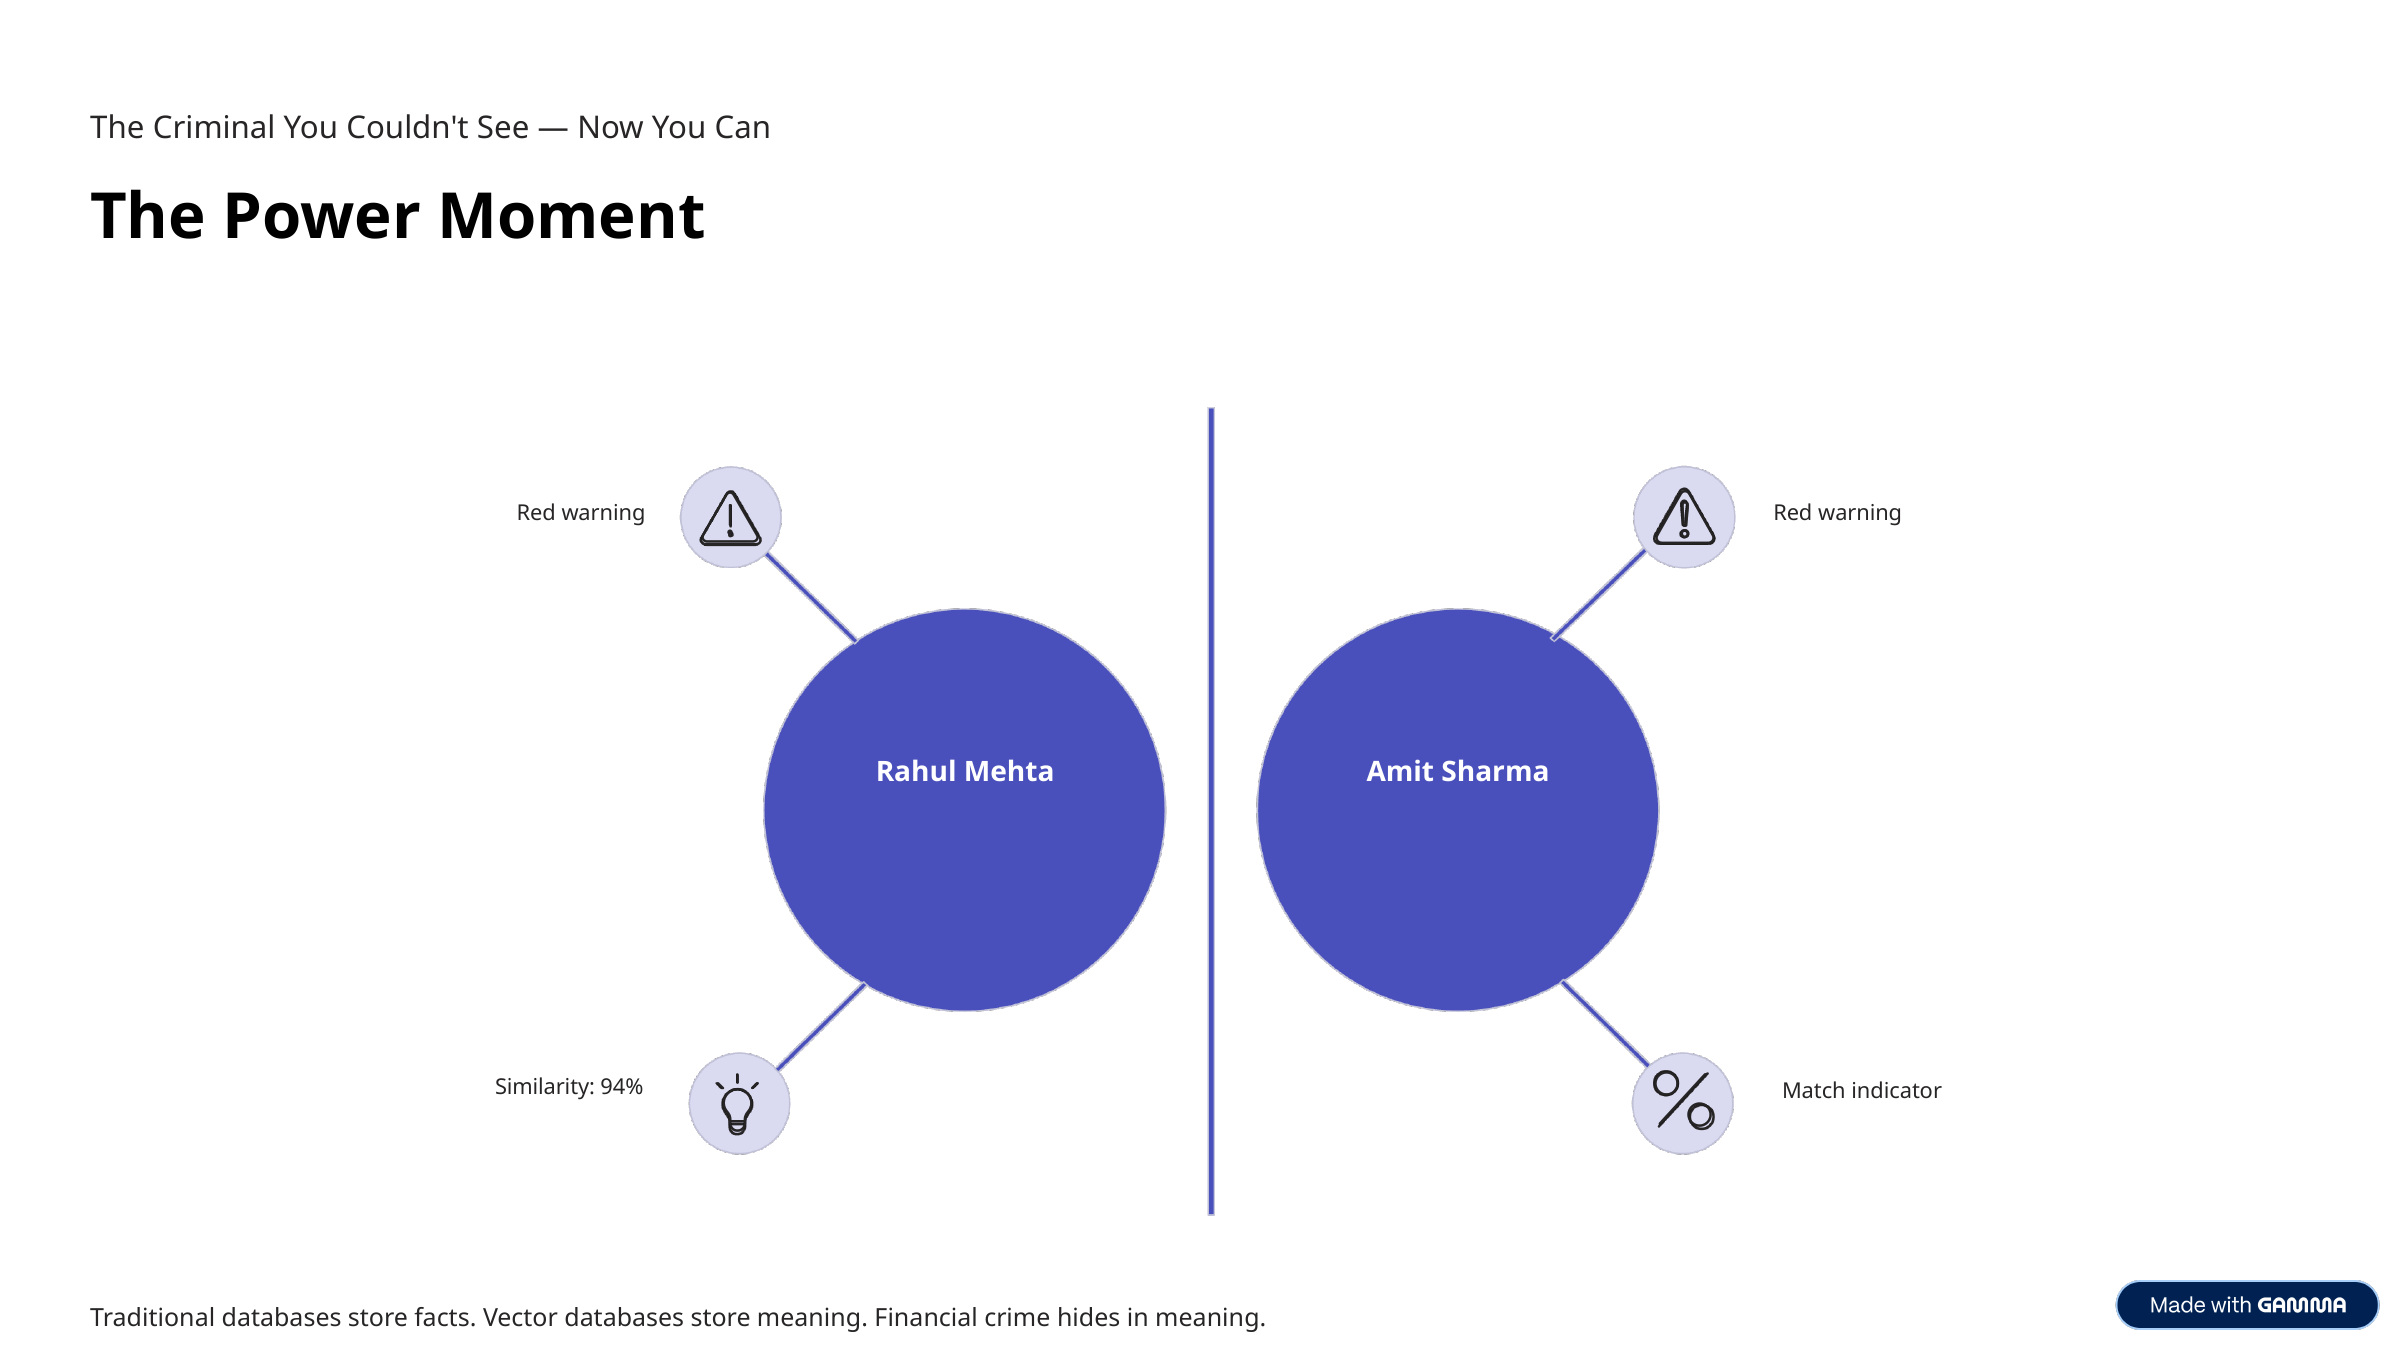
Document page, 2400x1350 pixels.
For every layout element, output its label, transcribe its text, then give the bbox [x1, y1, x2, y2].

text_box The Power Moment [90, 171, 734, 252]
text_box The Criminal You Couldn't See — Now You Can [90, 93, 2310, 146]
text_box Traditional databases store facts. Vector databases store meaning. Financial crime hides in meaning. [90, 1291, 2310, 1333]
picture [90, 290, 2310, 1263]
picture [2106, 1271, 2389, 1339]
